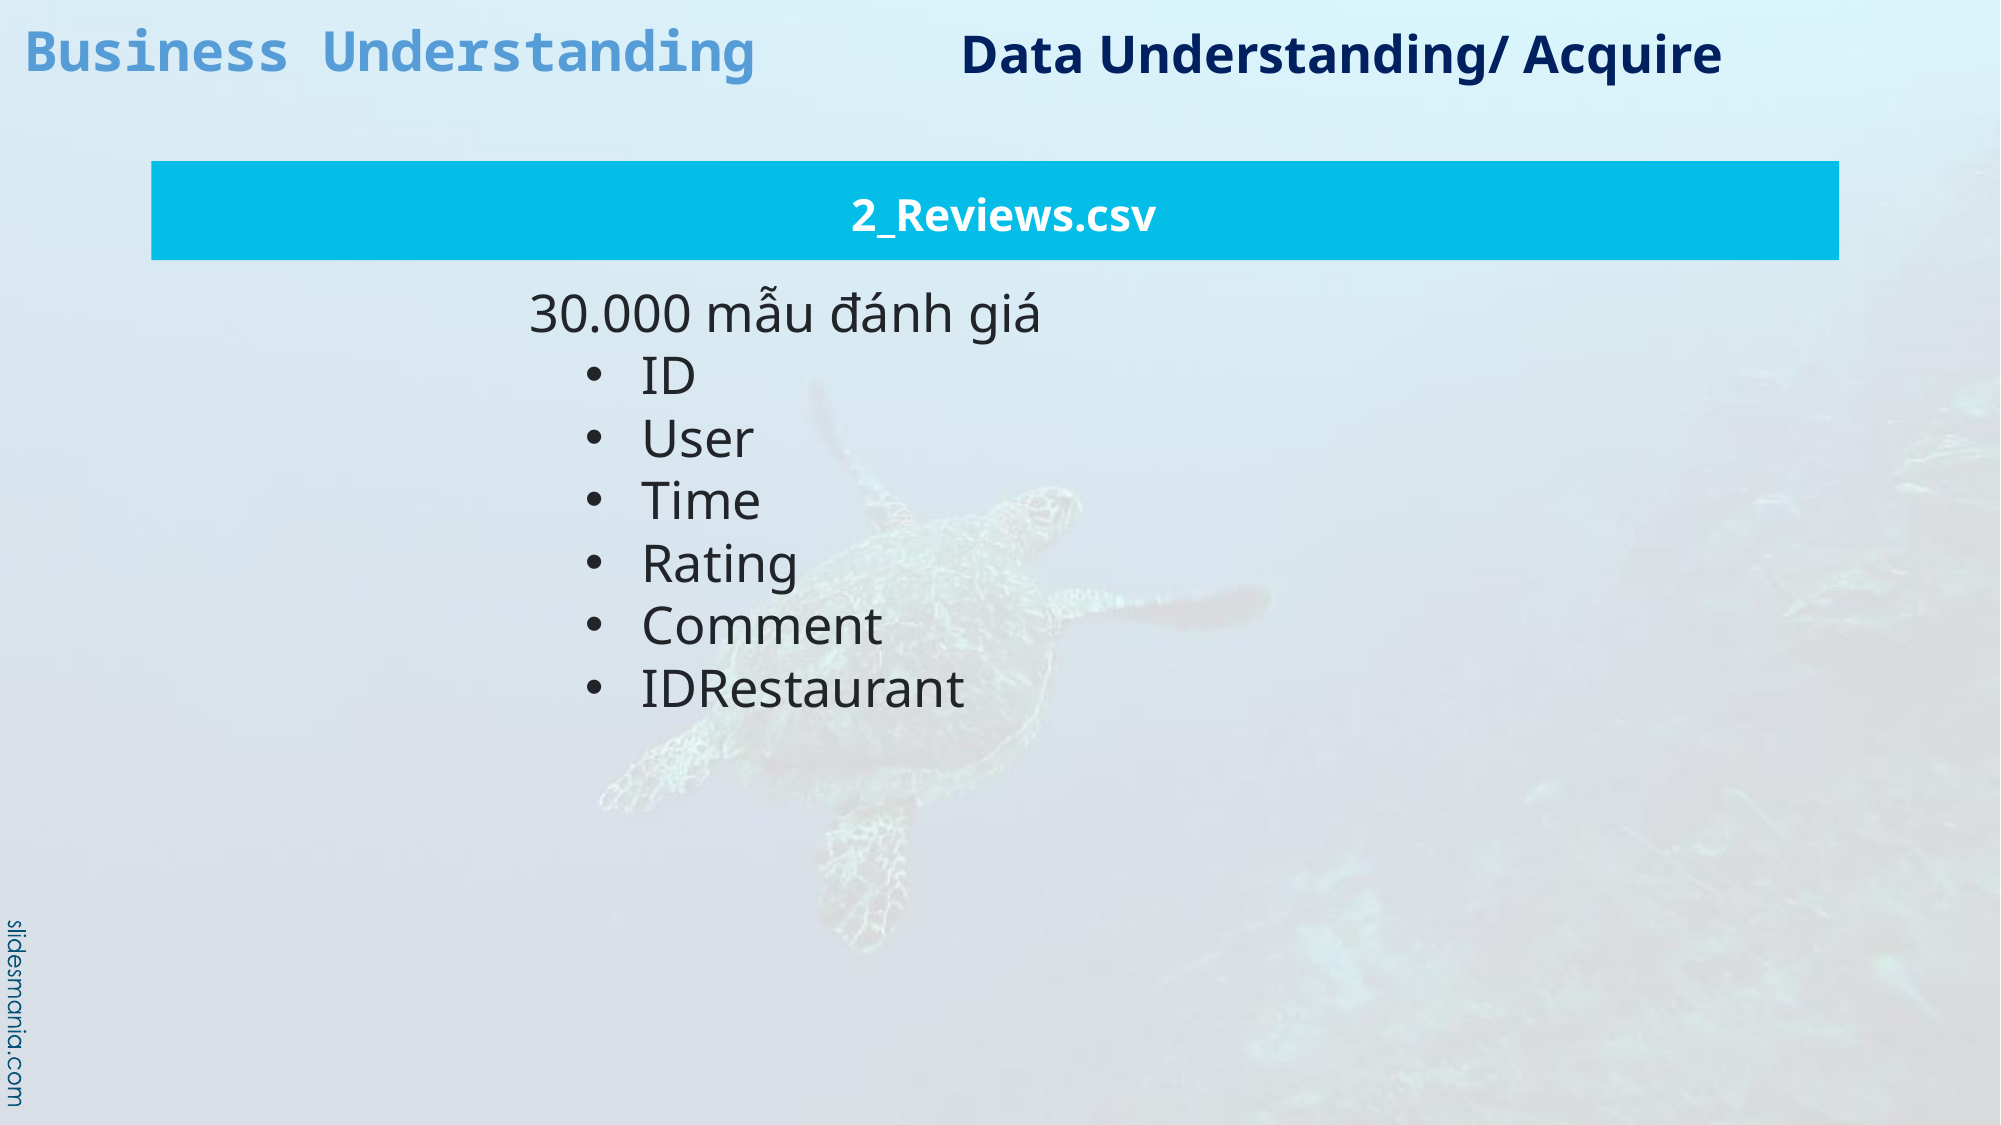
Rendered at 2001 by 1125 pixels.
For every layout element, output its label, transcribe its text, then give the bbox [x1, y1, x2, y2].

text_box 2_Reviews.csv [151, 161, 1840, 261]
text_box 30.000 mẫu đánh giá ID User Time Rating Comment IDRestaurant [509, 260, 1494, 879]
text_box Business Understanding [4, 0, 1693, 105]
text_box Data Understanding/ Acquire [940, 1, 2000, 134]
picture [0, 0, 2001, 1125]
